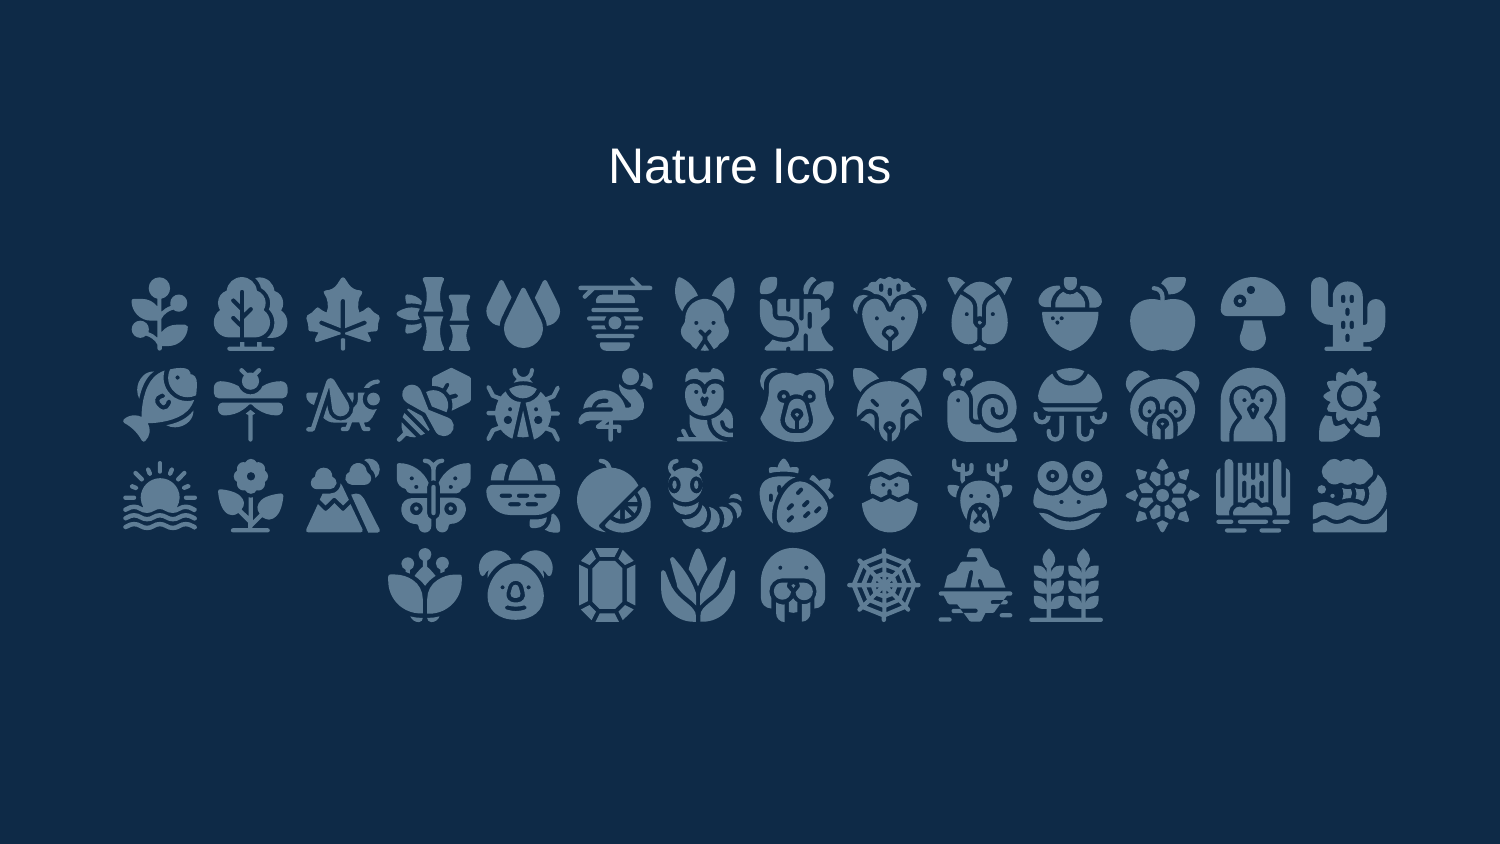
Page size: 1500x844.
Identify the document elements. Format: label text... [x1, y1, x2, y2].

text_box [131, 277, 188, 351]
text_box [482, 279, 564, 349]
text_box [947, 458, 1013, 533]
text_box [760, 547, 826, 623]
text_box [1033, 460, 1108, 531]
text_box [387, 547, 463, 623]
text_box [486, 458, 561, 533]
text_box [847, 548, 921, 623]
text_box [396, 458, 471, 533]
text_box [861, 458, 919, 533]
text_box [759, 367, 835, 443]
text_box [1037, 276, 1104, 352]
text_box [396, 367, 471, 442]
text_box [305, 277, 381, 351]
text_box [1312, 458, 1388, 533]
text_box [942, 367, 1018, 443]
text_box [578, 276, 653, 352]
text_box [852, 276, 927, 352]
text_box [485, 367, 561, 442]
text_box [1029, 548, 1103, 622]
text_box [1220, 367, 1286, 443]
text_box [676, 367, 734, 442]
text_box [1220, 276, 1286, 351]
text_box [578, 547, 636, 623]
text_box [478, 550, 554, 621]
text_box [1124, 458, 1201, 533]
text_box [1033, 367, 1108, 442]
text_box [213, 276, 288, 351]
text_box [122, 460, 198, 531]
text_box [1318, 367, 1381, 442]
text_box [660, 548, 736, 622]
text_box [946, 276, 1013, 351]
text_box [577, 367, 653, 442]
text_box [576, 458, 654, 533]
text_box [1129, 276, 1196, 352]
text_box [759, 458, 835, 533]
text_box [395, 276, 472, 351]
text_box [217, 458, 284, 533]
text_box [305, 377, 381, 432]
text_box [305, 458, 381, 533]
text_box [213, 367, 288, 442]
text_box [852, 367, 927, 442]
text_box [1125, 370, 1200, 440]
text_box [1215, 458, 1291, 533]
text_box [674, 276, 736, 352]
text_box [667, 458, 743, 533]
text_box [759, 276, 835, 352]
text_box [1311, 277, 1386, 351]
text_box Nature Icons [171, 118, 1328, 198]
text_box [938, 548, 1013, 622]
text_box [122, 367, 198, 442]
